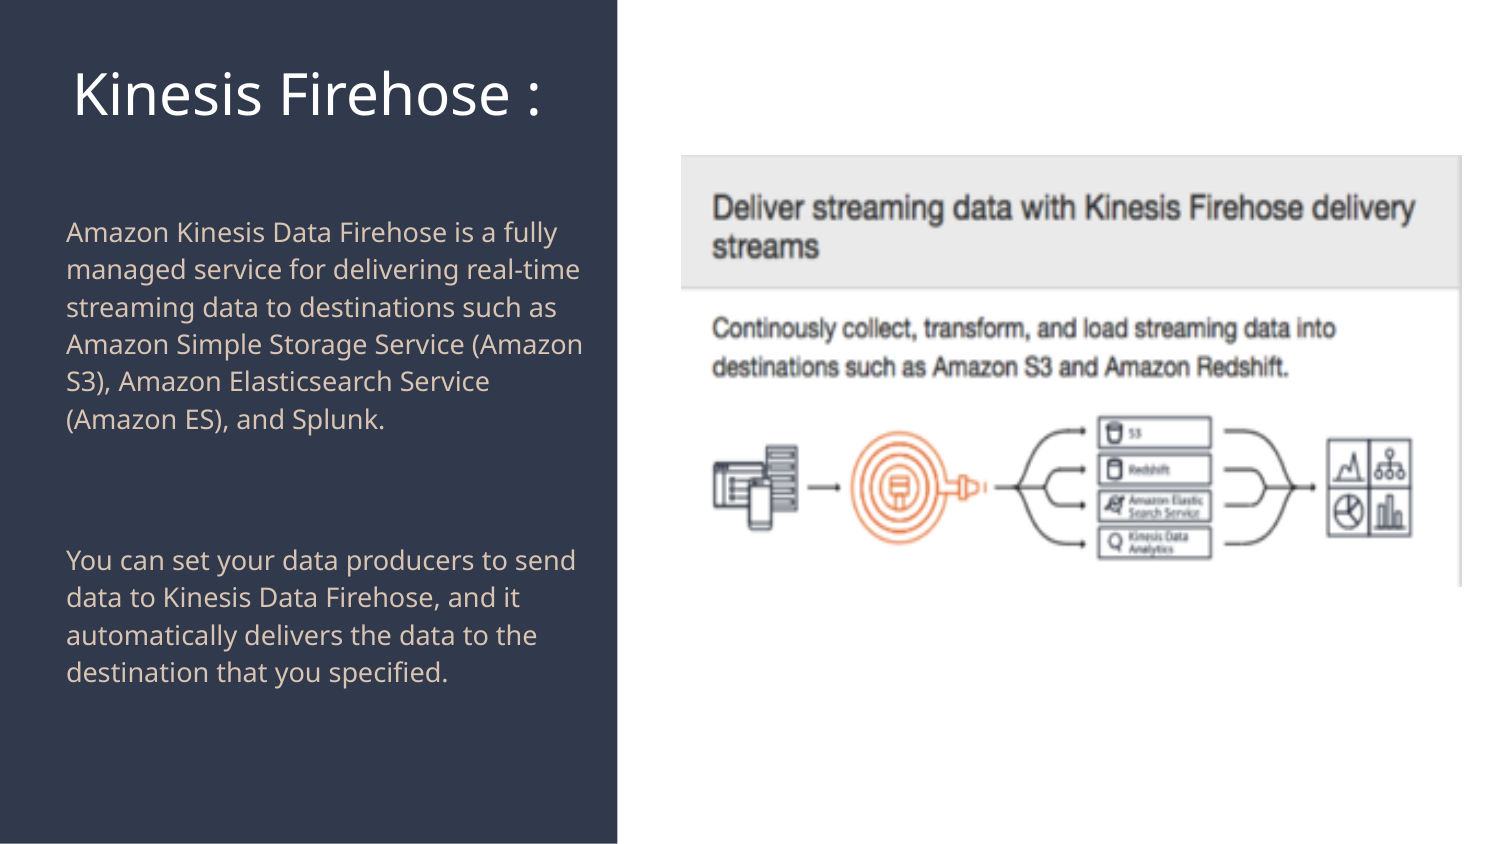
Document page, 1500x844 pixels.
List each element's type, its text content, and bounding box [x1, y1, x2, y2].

list Amazon Kinesis Data Firehose is a fully managed service for delivering real-time streaming data to destinations such as Amazon Simple Storage Service (Amazon S3), Amazon Elasticsearch Service (Amazon ES), and Splunk. You can set your data producers to send data to Kinesis Data Firehose, and it automatically delivers the data to the destination that you specified. [51, 195, 609, 802]
title Kinesis Firehose : [57, 41, 603, 156]
picture [681, 154, 1463, 588]
